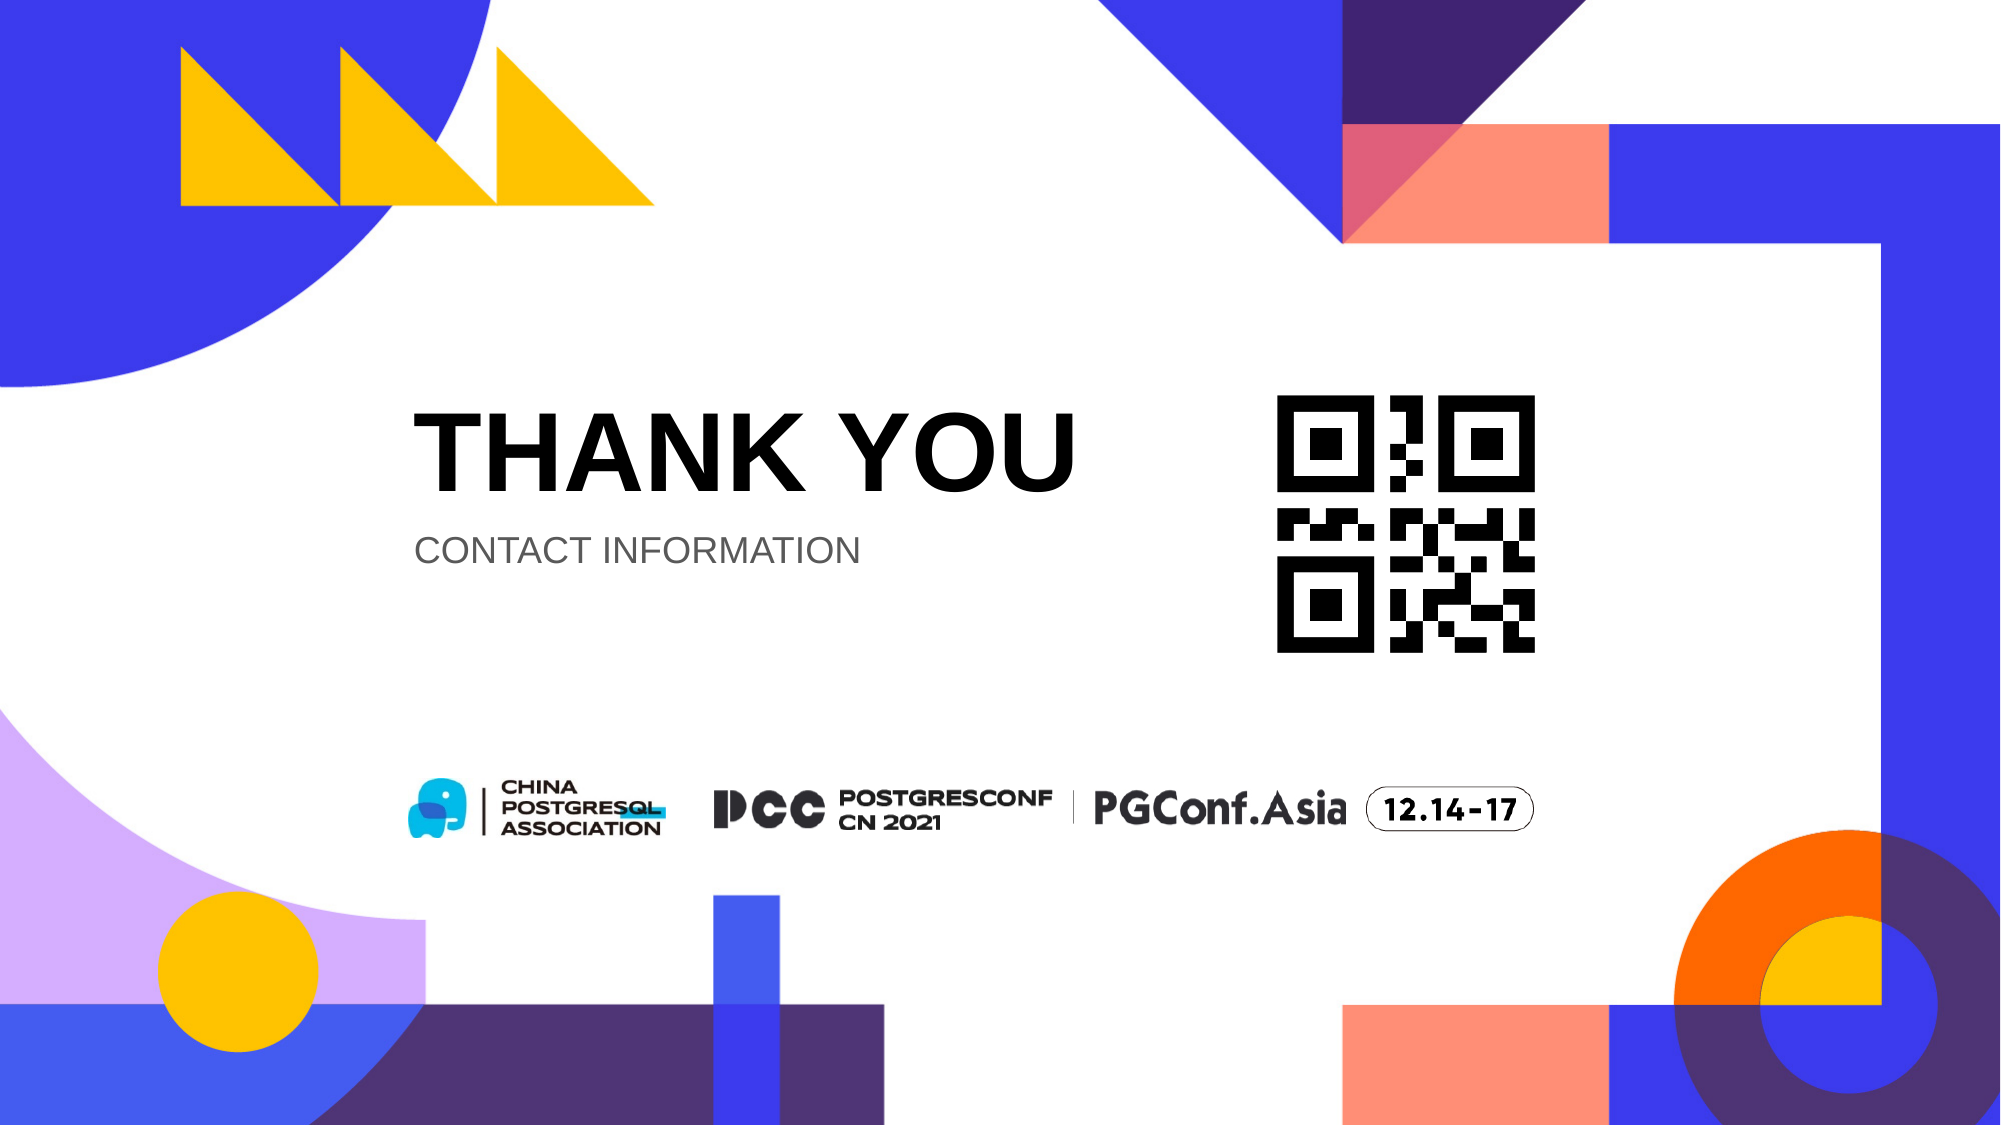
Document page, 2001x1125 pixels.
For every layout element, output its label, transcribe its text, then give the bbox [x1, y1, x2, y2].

text_box THANK YOU [399, 344, 1244, 509]
text_box CONTACT INFORMATION [399, 509, 1244, 688]
picture [0, 0, 2001, 1125]
